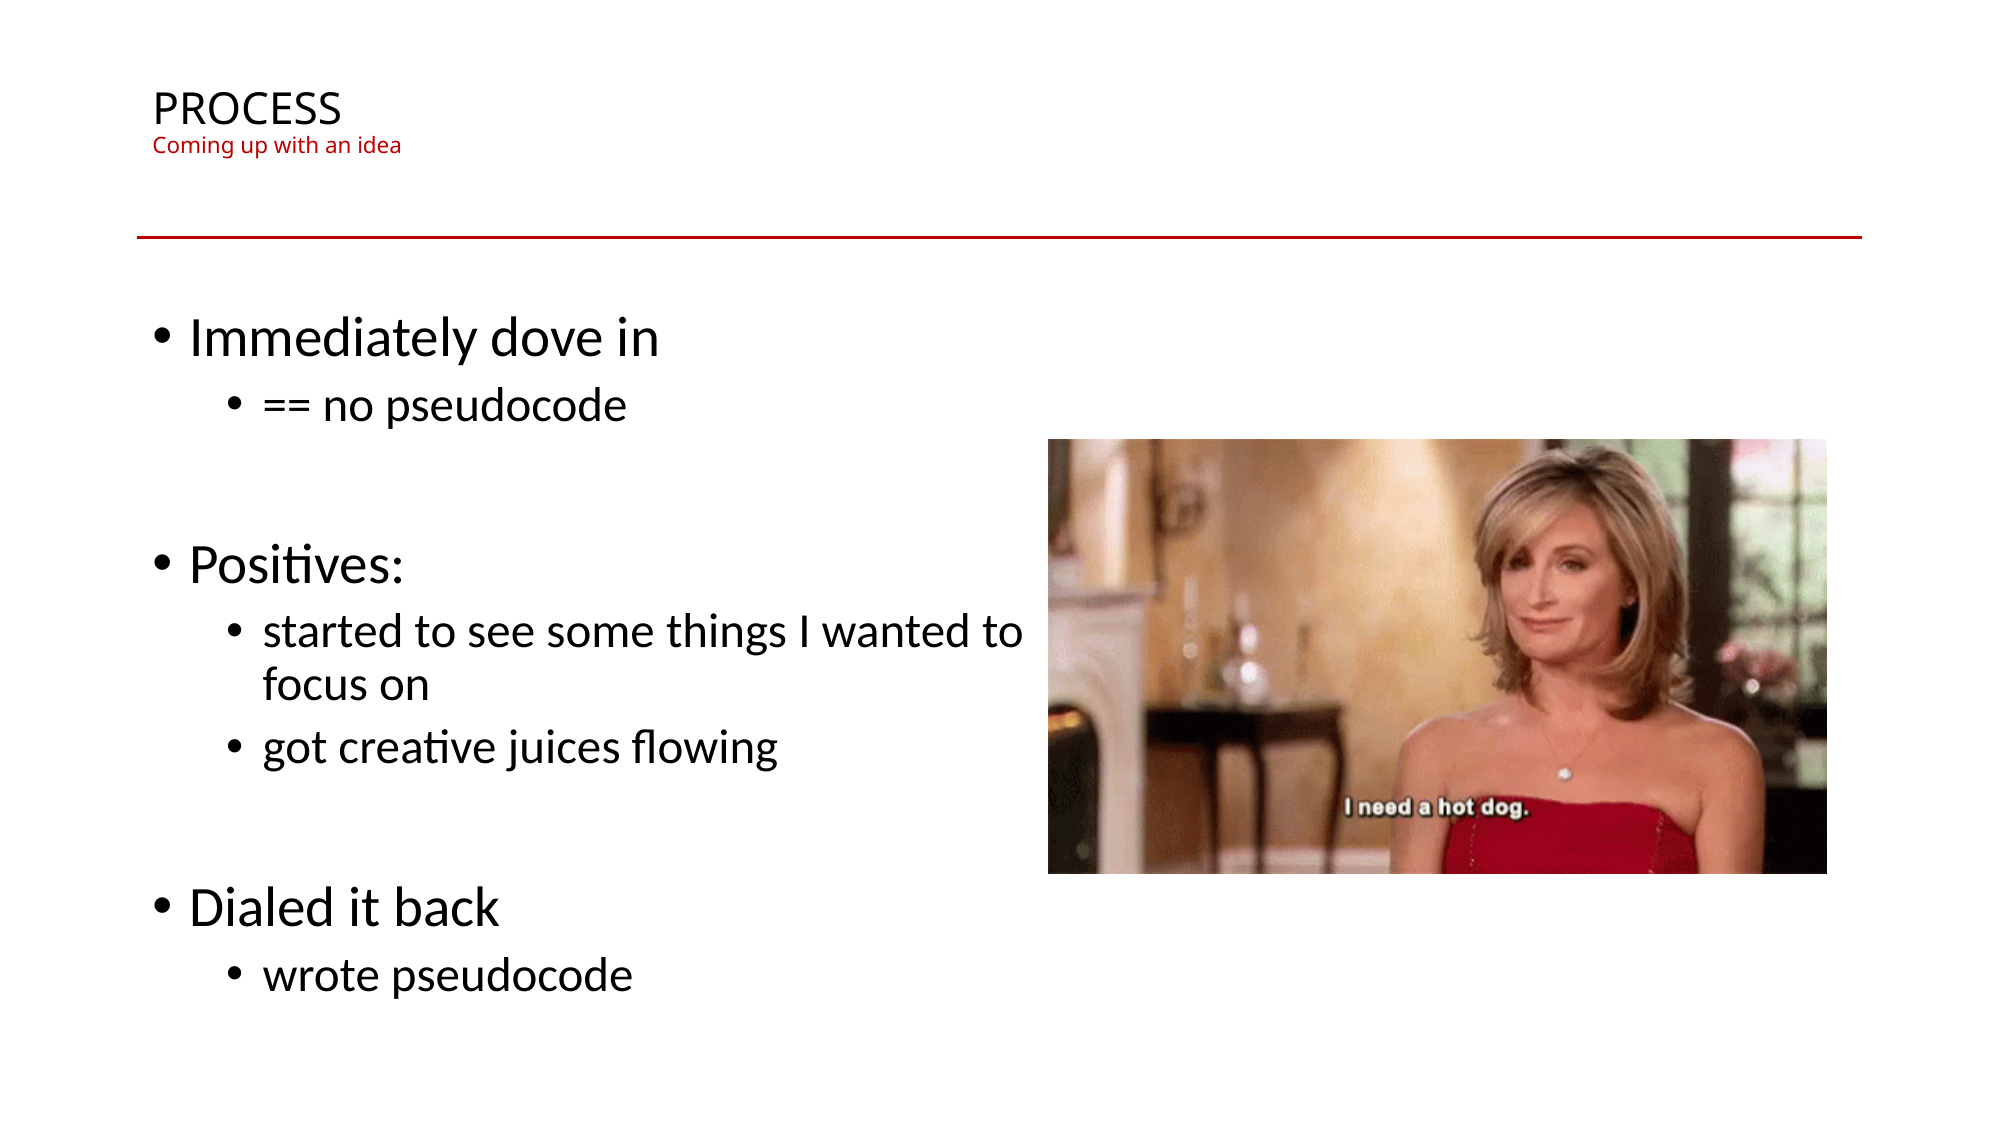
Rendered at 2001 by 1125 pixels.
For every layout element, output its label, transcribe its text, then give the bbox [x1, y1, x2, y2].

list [1048, 439, 1827, 874]
title PROCESS Coming up with an idea [137, 30, 1863, 216]
list Immediately dove in == no pseudocode Positives: started to see some things I wanted to focus on got creative juices flowing Dialed it back wrote pseudocode [137, 299, 1042, 1014]
